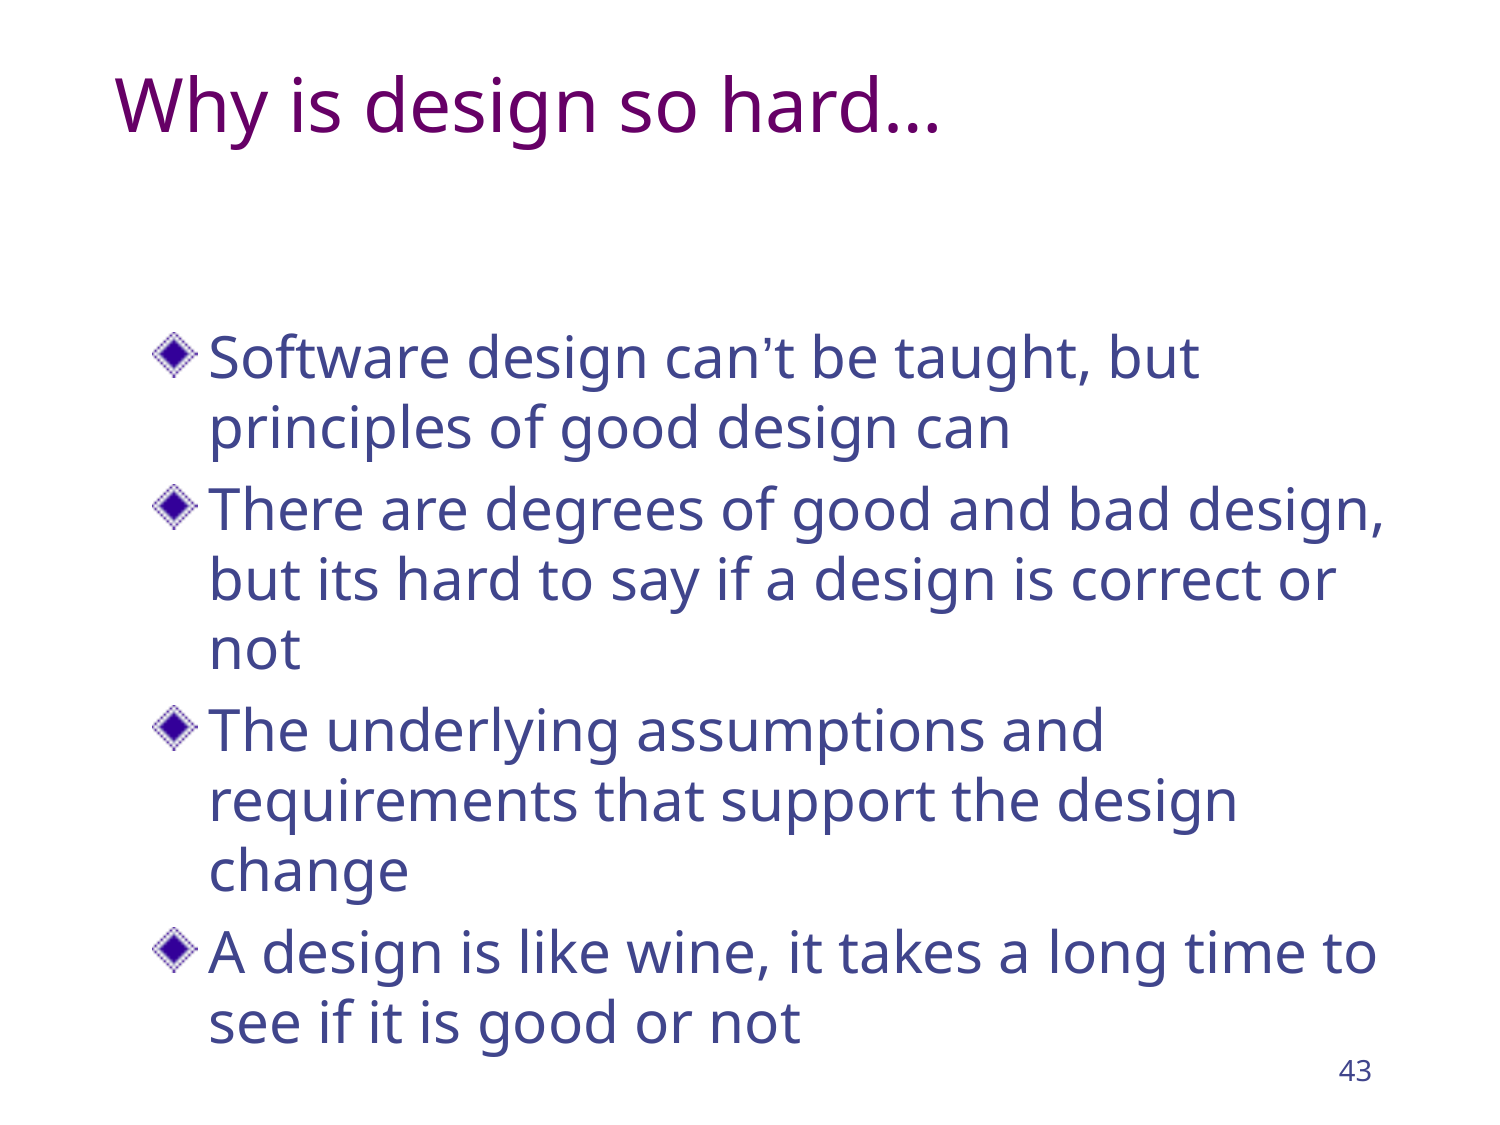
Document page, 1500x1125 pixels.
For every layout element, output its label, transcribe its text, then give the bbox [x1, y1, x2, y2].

picture [152, 927, 198, 973]
title Why is design so hard… [99, 50, 1375, 238]
picture [152, 484, 198, 530]
slide_number 43 [1074, 1025, 1388, 1100]
picture [152, 705, 198, 751]
list Software design can’t be taught, but principles of good design can There are degrees of good and bad design, but its hard to say if a design is correct or not The underlying assumptions and requirements that support the design change A design is like wine, it takes a long time to see if it is good or not [137, 312, 1413, 988]
picture [152, 332, 198, 378]
